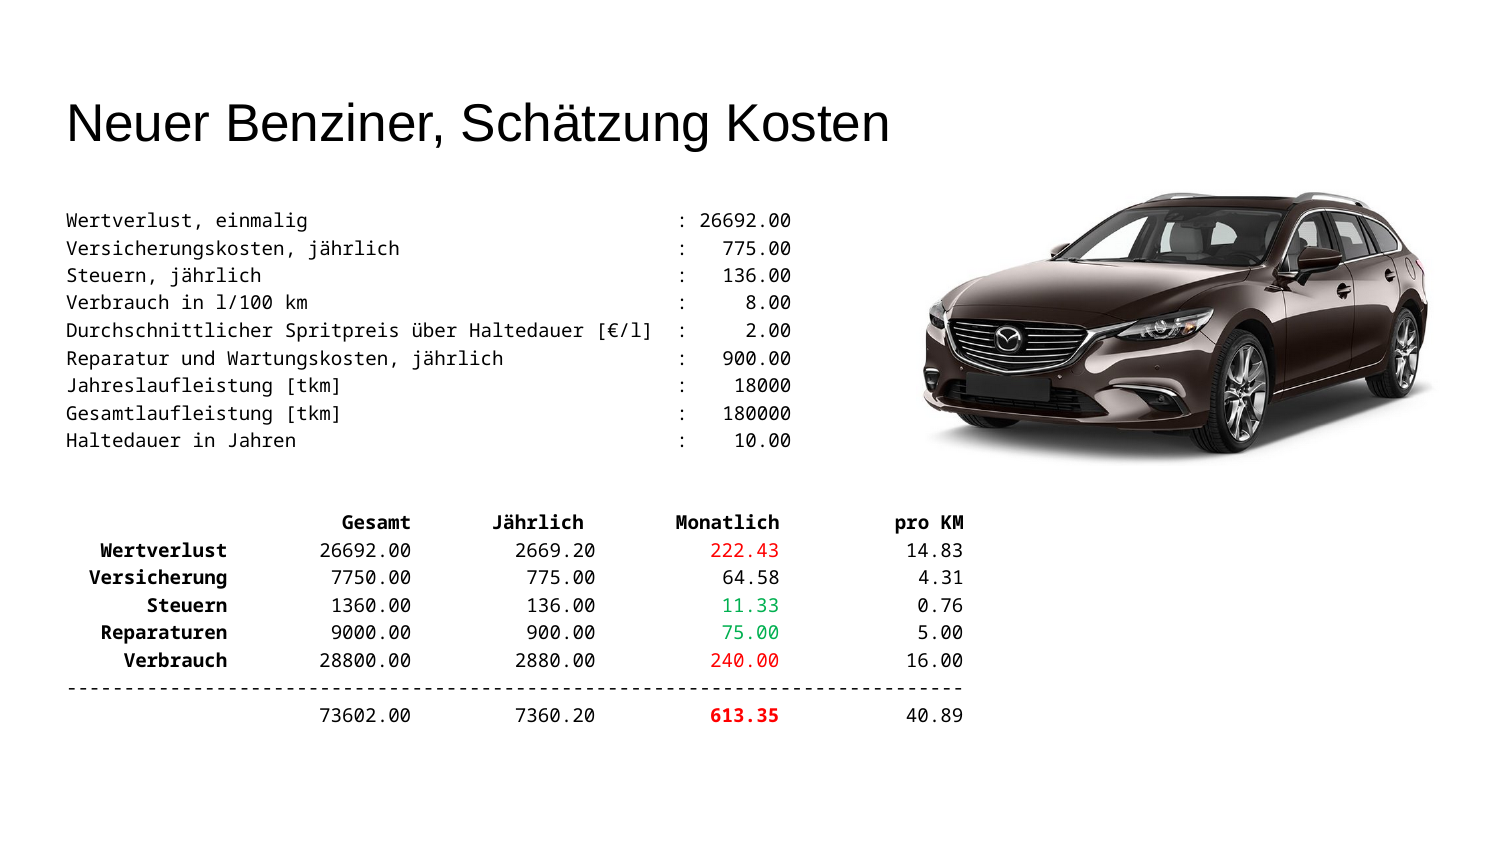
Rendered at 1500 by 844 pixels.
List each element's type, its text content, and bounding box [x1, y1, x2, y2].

title Neuer Benziner, Schätzung Kosten [51, 72, 1449, 167]
picture [912, 166, 1450, 466]
list Wertverlust, einmalig : 26692.00 Versicherungskosten, jährlich : 775.00 Steuern, jährlich : 136.00 Verbrauch in l/100 km : 8.00 Durchschnittlicher Spritpreis über Haltedauer [€/l] : 2.00 Reparatur und Wartungskosten, jährlich : 900.00 Jahreslaufleistung [tkm] : 18000 Gesamtlaufleistung [tkm] : 180000 Haltedauer in Jahren : 10.00 Gesamt Jährlich Monatlich pro KM Wertverlust 26692.00 2669.20 222.43 14.83 Versicherung 7750.00 775.00 64.58 4.31 Steuern 1360.00 136.00 11.33 0.76 Reparaturen 9000.00 900.00 75.00 5.00 Verbrauch 28800.00 2880.00 240.00 16.00 ------------------------------------------------------------------------------ 73602.00 7360.20 613.35 40.89 [51, 189, 1449, 750]
